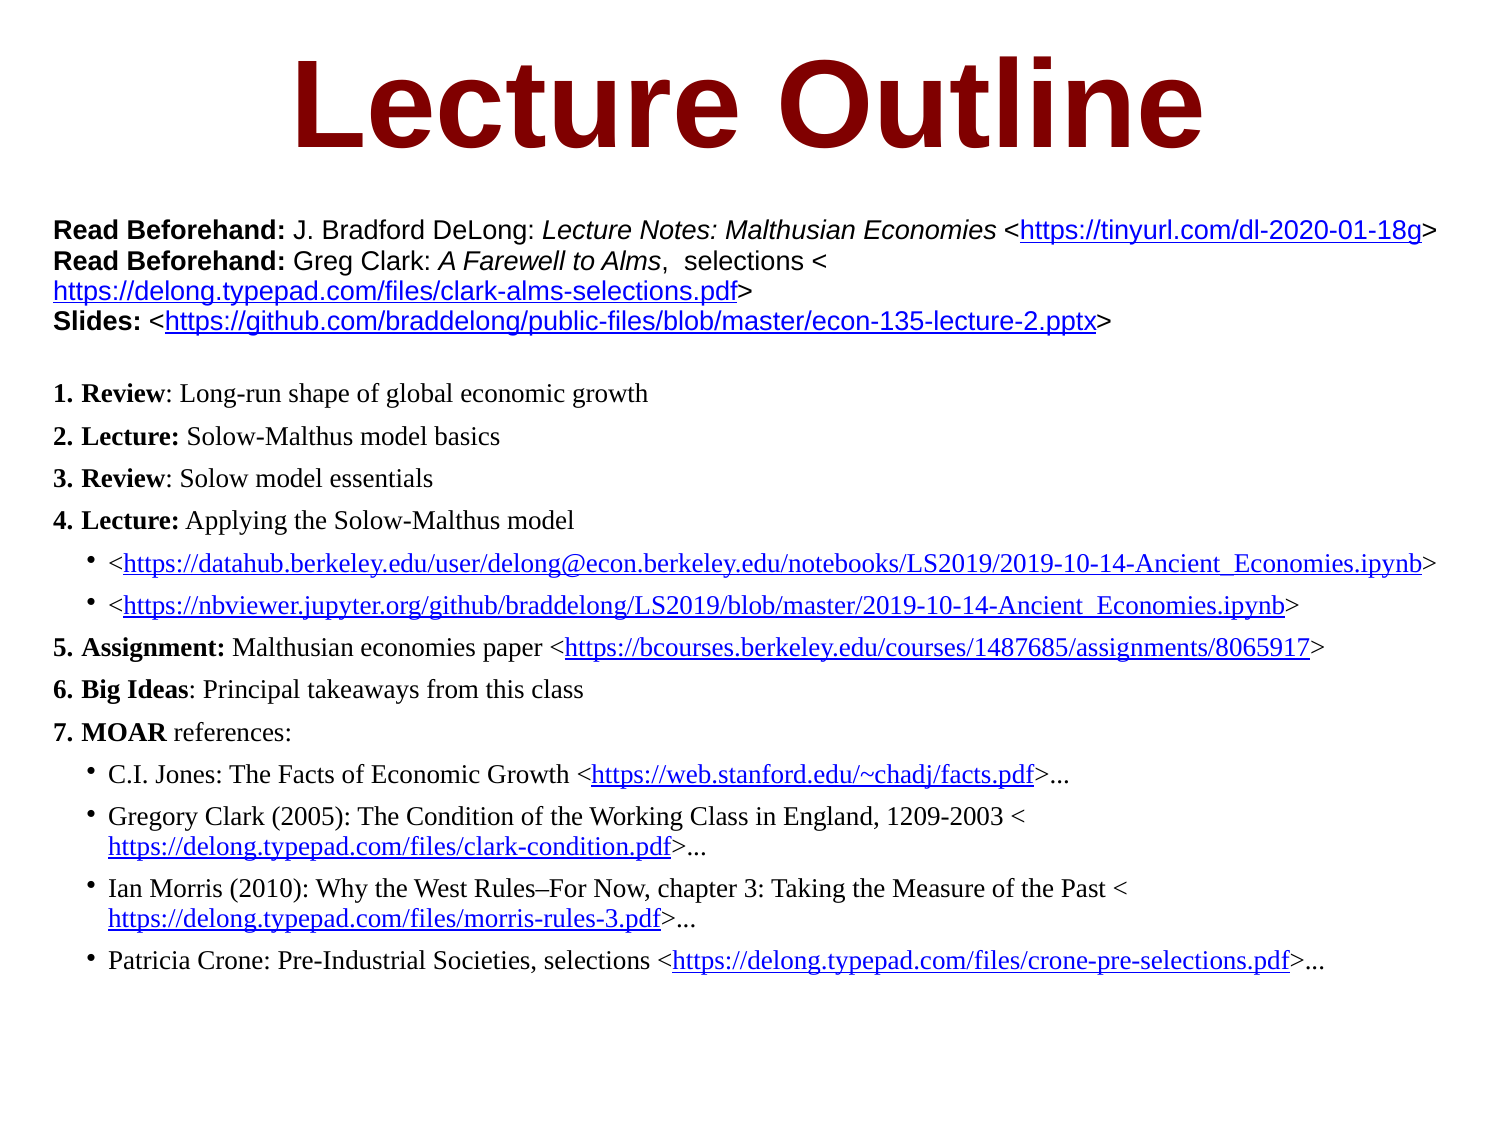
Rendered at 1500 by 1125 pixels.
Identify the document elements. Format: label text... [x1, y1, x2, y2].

list Read Beforehand: J. Bradford DeLong: Lecture Notes: Malthusian Economies <https://tinyurl.com/dl-2020-01-18g> Read Beforehand: Greg Clark: A Farewell to Alms, selections <https://delong.typepad.com/files/clark-alms-selections.pdf> Slides: <https://github.com/braddelong/public-files/blob/master/econ-135-lecture-2.pptx> Review: Long-run shape of global economic growth Lecture: Solow-Malthus model basics Review: Solow model essentials Lecture: Applying the Solow-Malthus model <https://datahub.berkeley.edu/user/delong@econ.berkeley.edu/notebooks/LS2019/2019-10-14-Ancient_Economies.ipynb> <https://nbviewer.jupyter.org/github/braddelong/LS2019/blob/master/2019-10-14-Ancient_Economies.ipynb> Assignment: Malthusian economies paper <https://bcourses.berkeley.edu/courses/1487685/assignments/8065917> Big Ideas: Principal takeaways from this class MOAR references: C.I. Jones: The Facts of Economic Growth <https://web.stanford.edu/~chadj/facts.pdf>... Gregory Clark (2005): The Condition of the Working Class in England, 1209-2003 <https://delong.typepad.com/files/clark-condition.pdf>... Ian Morris (2010): Why the West Rules–For Now, chapter 3: Taking the Measure of the Past <https://delong.typepad.com/files/morris-rules-3.pdf>... Patricia Crone: Pre-Industrial Societies, selections <https://delong.typepad.com/files/crone-pre-selections.pdf>... [44, 209, 1453, 1094]
title Lecture Outline [44, 0, 1453, 209]
